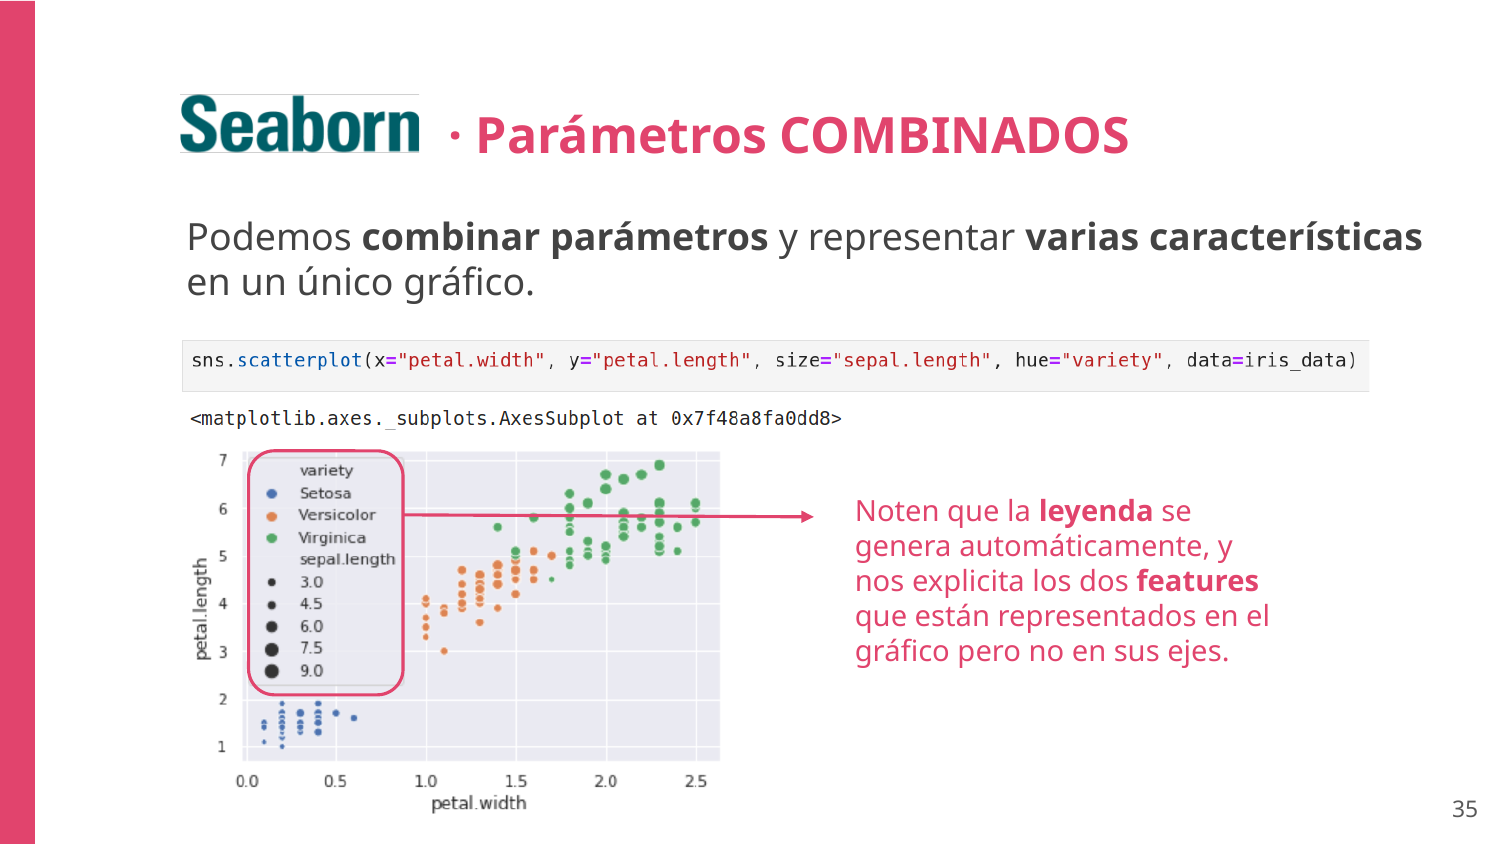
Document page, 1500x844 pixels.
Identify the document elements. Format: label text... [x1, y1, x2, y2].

text_box · Parámetros COMBINADOS [433, 88, 1221, 176]
slide_number ‹#› [1403, 779, 1494, 844]
picture [179, 331, 1370, 822]
picture [179, 64, 420, 183]
text_box Podemos combinar parámetros y representar varias características en un único gráfico. [171, 198, 1450, 317]
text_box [402, 514, 815, 518]
